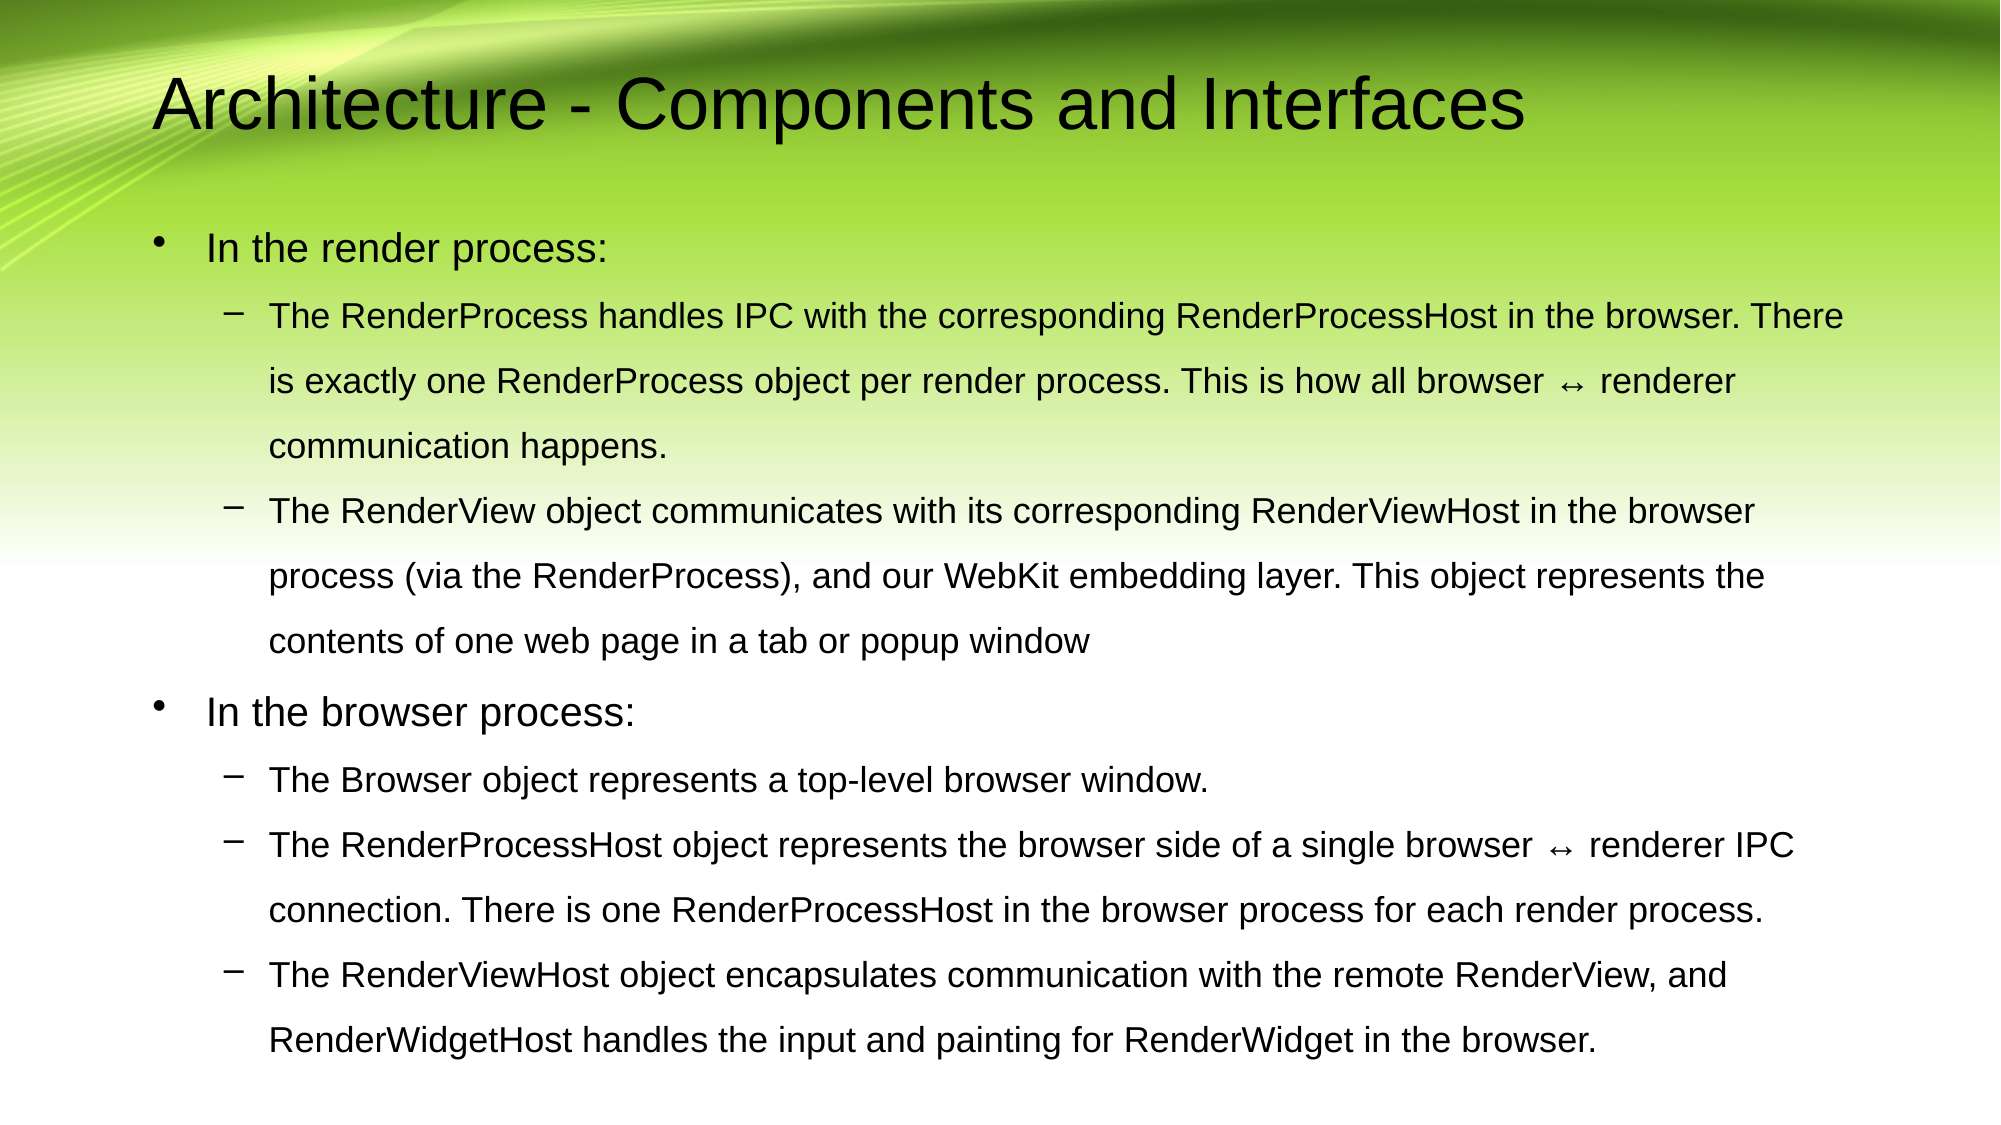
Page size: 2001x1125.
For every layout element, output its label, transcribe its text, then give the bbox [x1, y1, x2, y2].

title Architecture - Components and Interfaces [137, 48, 1863, 153]
list In the render process: The RenderProcess handles IPC with the corresponding RenderProcessHost in the browser. There is exactly one RenderProcess object per render process. This is how all browser ↔ renderer communication happens. The RenderView object communicates with its corresponding RenderViewHost in the browser process (via the RenderProcess), and our WebKit embedding layer. This object represents the contents of one web page in a tab or popup window In the browser process: The Browser object represents a top-level browser window. The RenderProcessHost object represents the browser side of a single browser ↔ renderer IPC connection. There is one RenderProcessHost in the browser process for each render process. The RenderViewHost object encapsulates communication with the remote RenderView, and RenderWidgetHost handles the input and painting for RenderWidget in the browser. [137, 189, 1863, 1086]
picture [0, 0, 2000, 1125]
